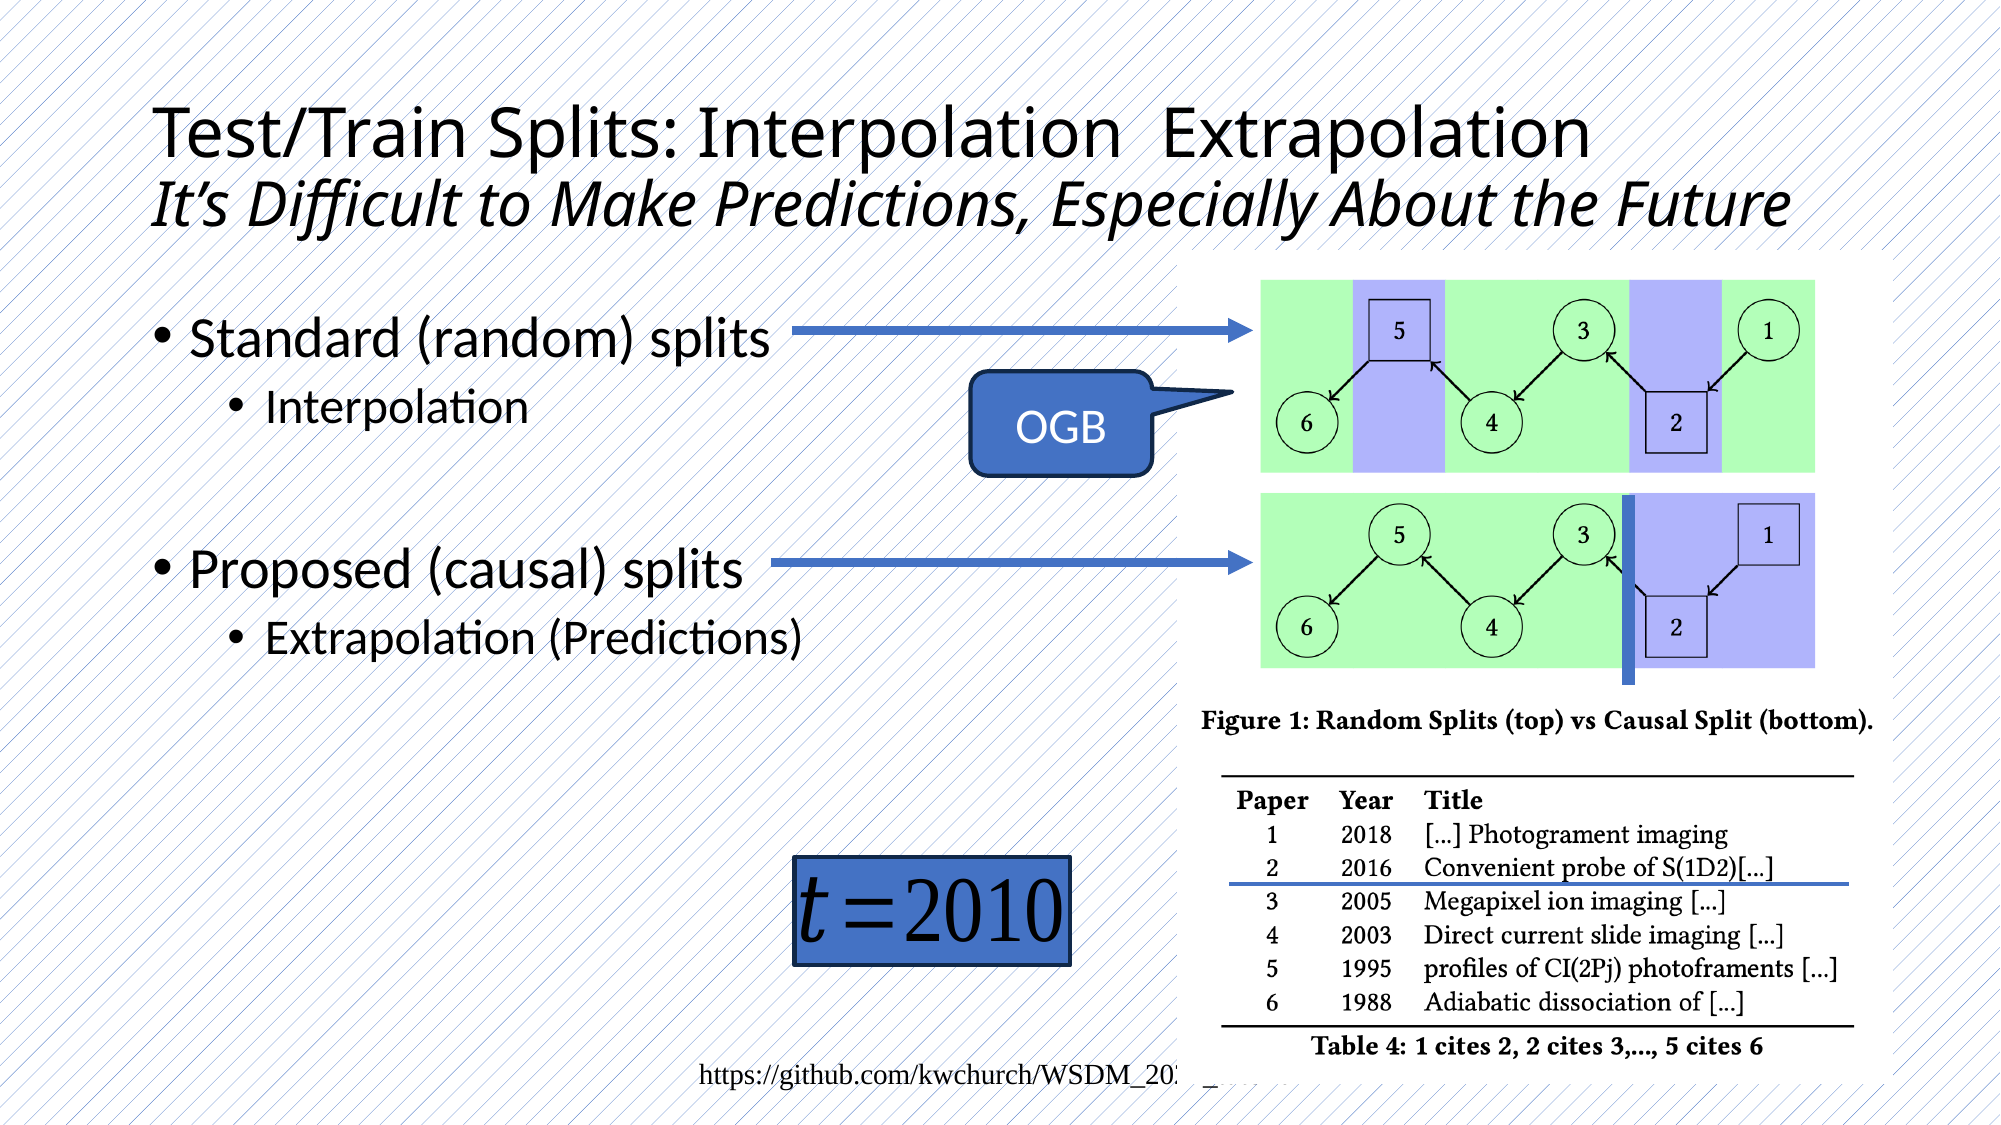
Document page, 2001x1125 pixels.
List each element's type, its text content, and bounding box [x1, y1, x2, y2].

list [1177, 250, 1893, 1084]
text_box OGB [970, 371, 1177, 476]
list Standard (random) splits Interpolation Proposed (causal) splits Extrapolation (Predictions) [137, 299, 1127, 1014]
footer https://github.com/kwchurch/WSDM_2024_tutorial [662, 1042, 1338, 1103]
